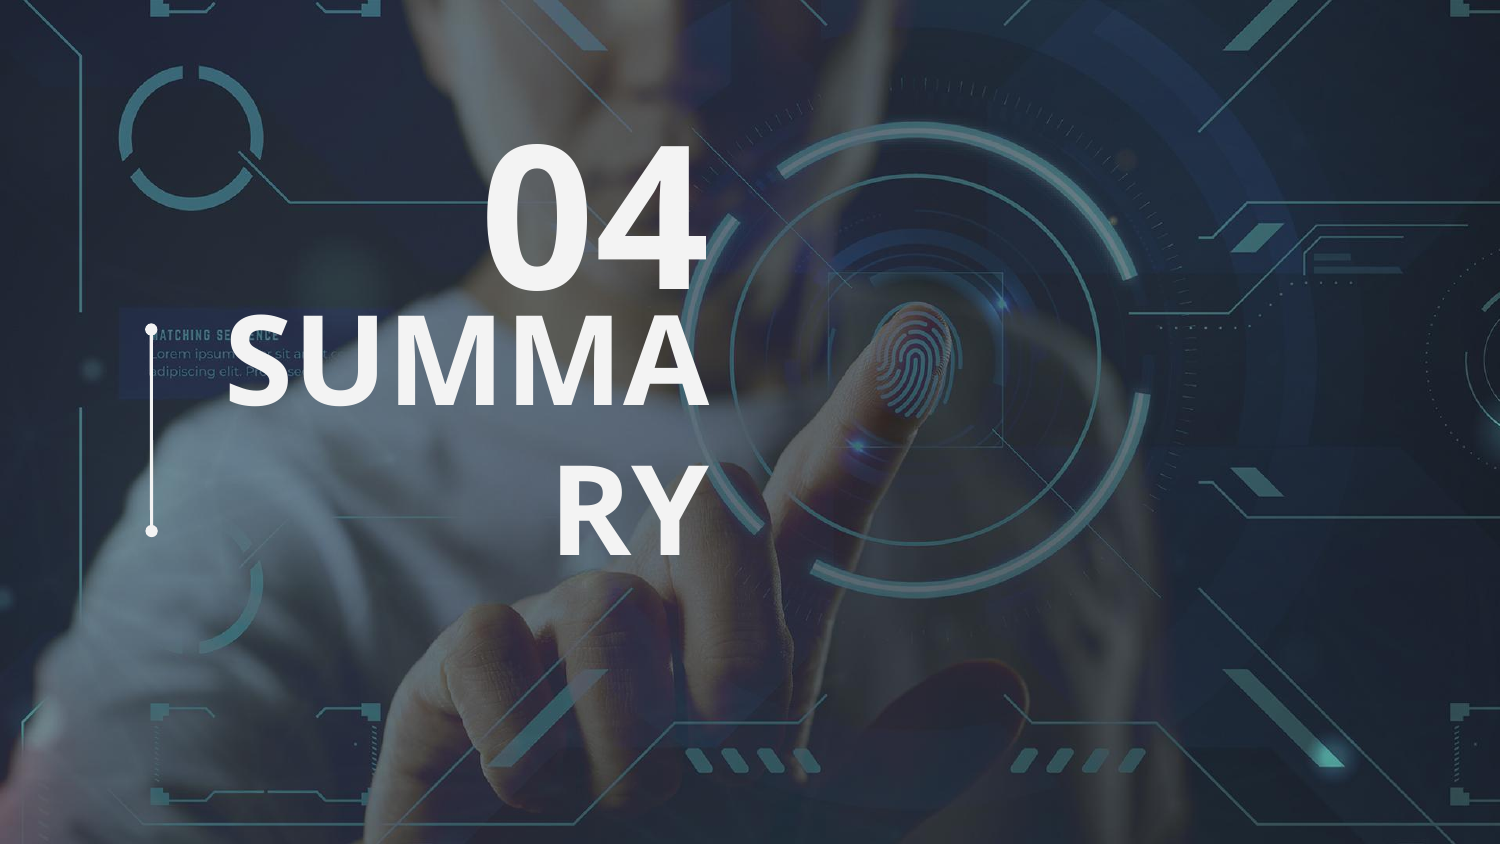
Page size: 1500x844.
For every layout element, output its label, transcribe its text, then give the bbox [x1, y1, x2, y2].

text_box SUMMARY [139, 269, 725, 592]
text_box 04 [403, 107, 725, 311]
picture [0, 0, 1500, 844]
